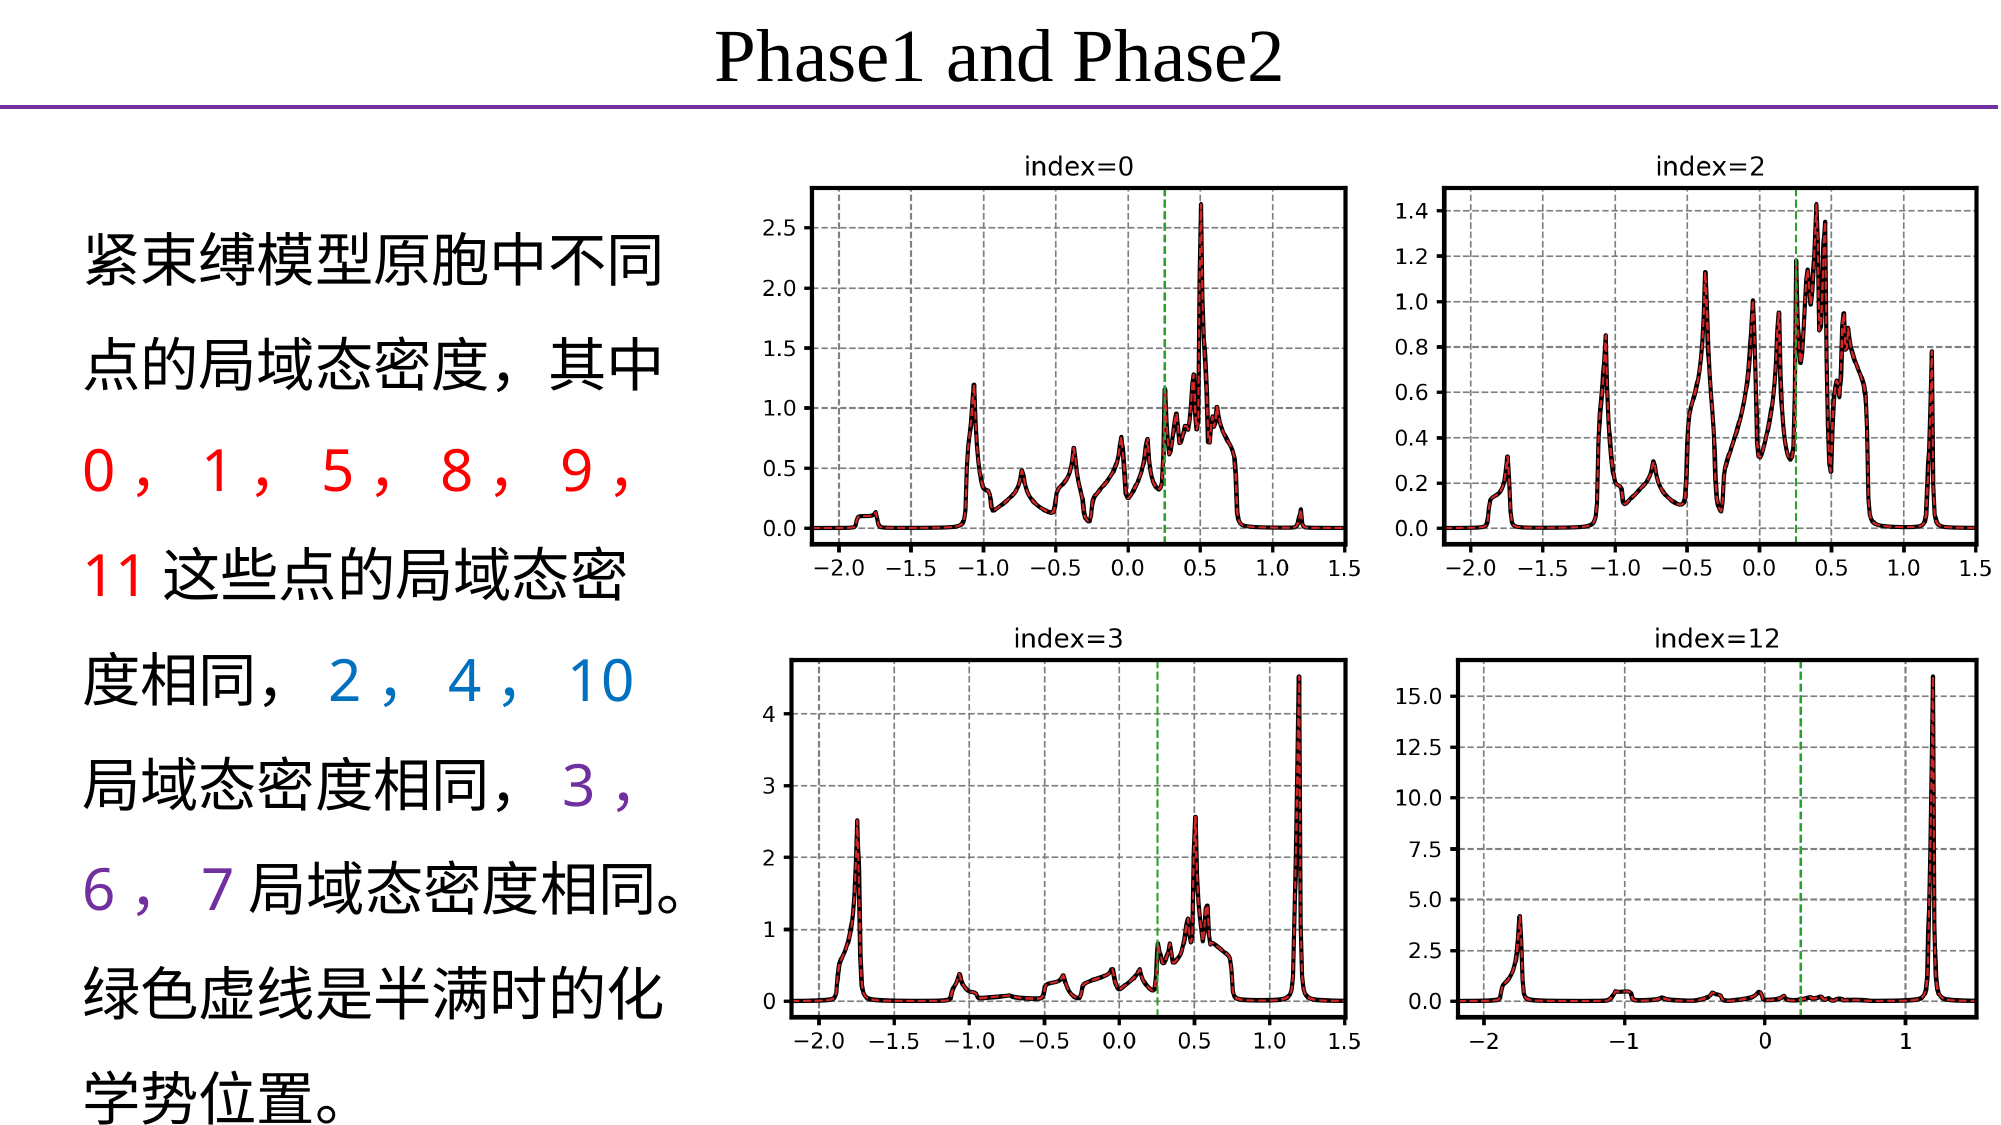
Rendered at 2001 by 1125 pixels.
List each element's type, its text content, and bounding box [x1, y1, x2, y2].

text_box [738, 131, 2000, 1077]
text_box Phase1 and Phase2 [0, 0, 2000, 105]
text_box 紧束缚模型原胞中不同点的局域态密度，其中0，1，5，8，9，11这些点的局域态密度相同，2，4，10局域态密度相同，3，6，7局域态密度相同。绿色虚线是半满时的化学势位置。 [67, 180, 701, 1125]
